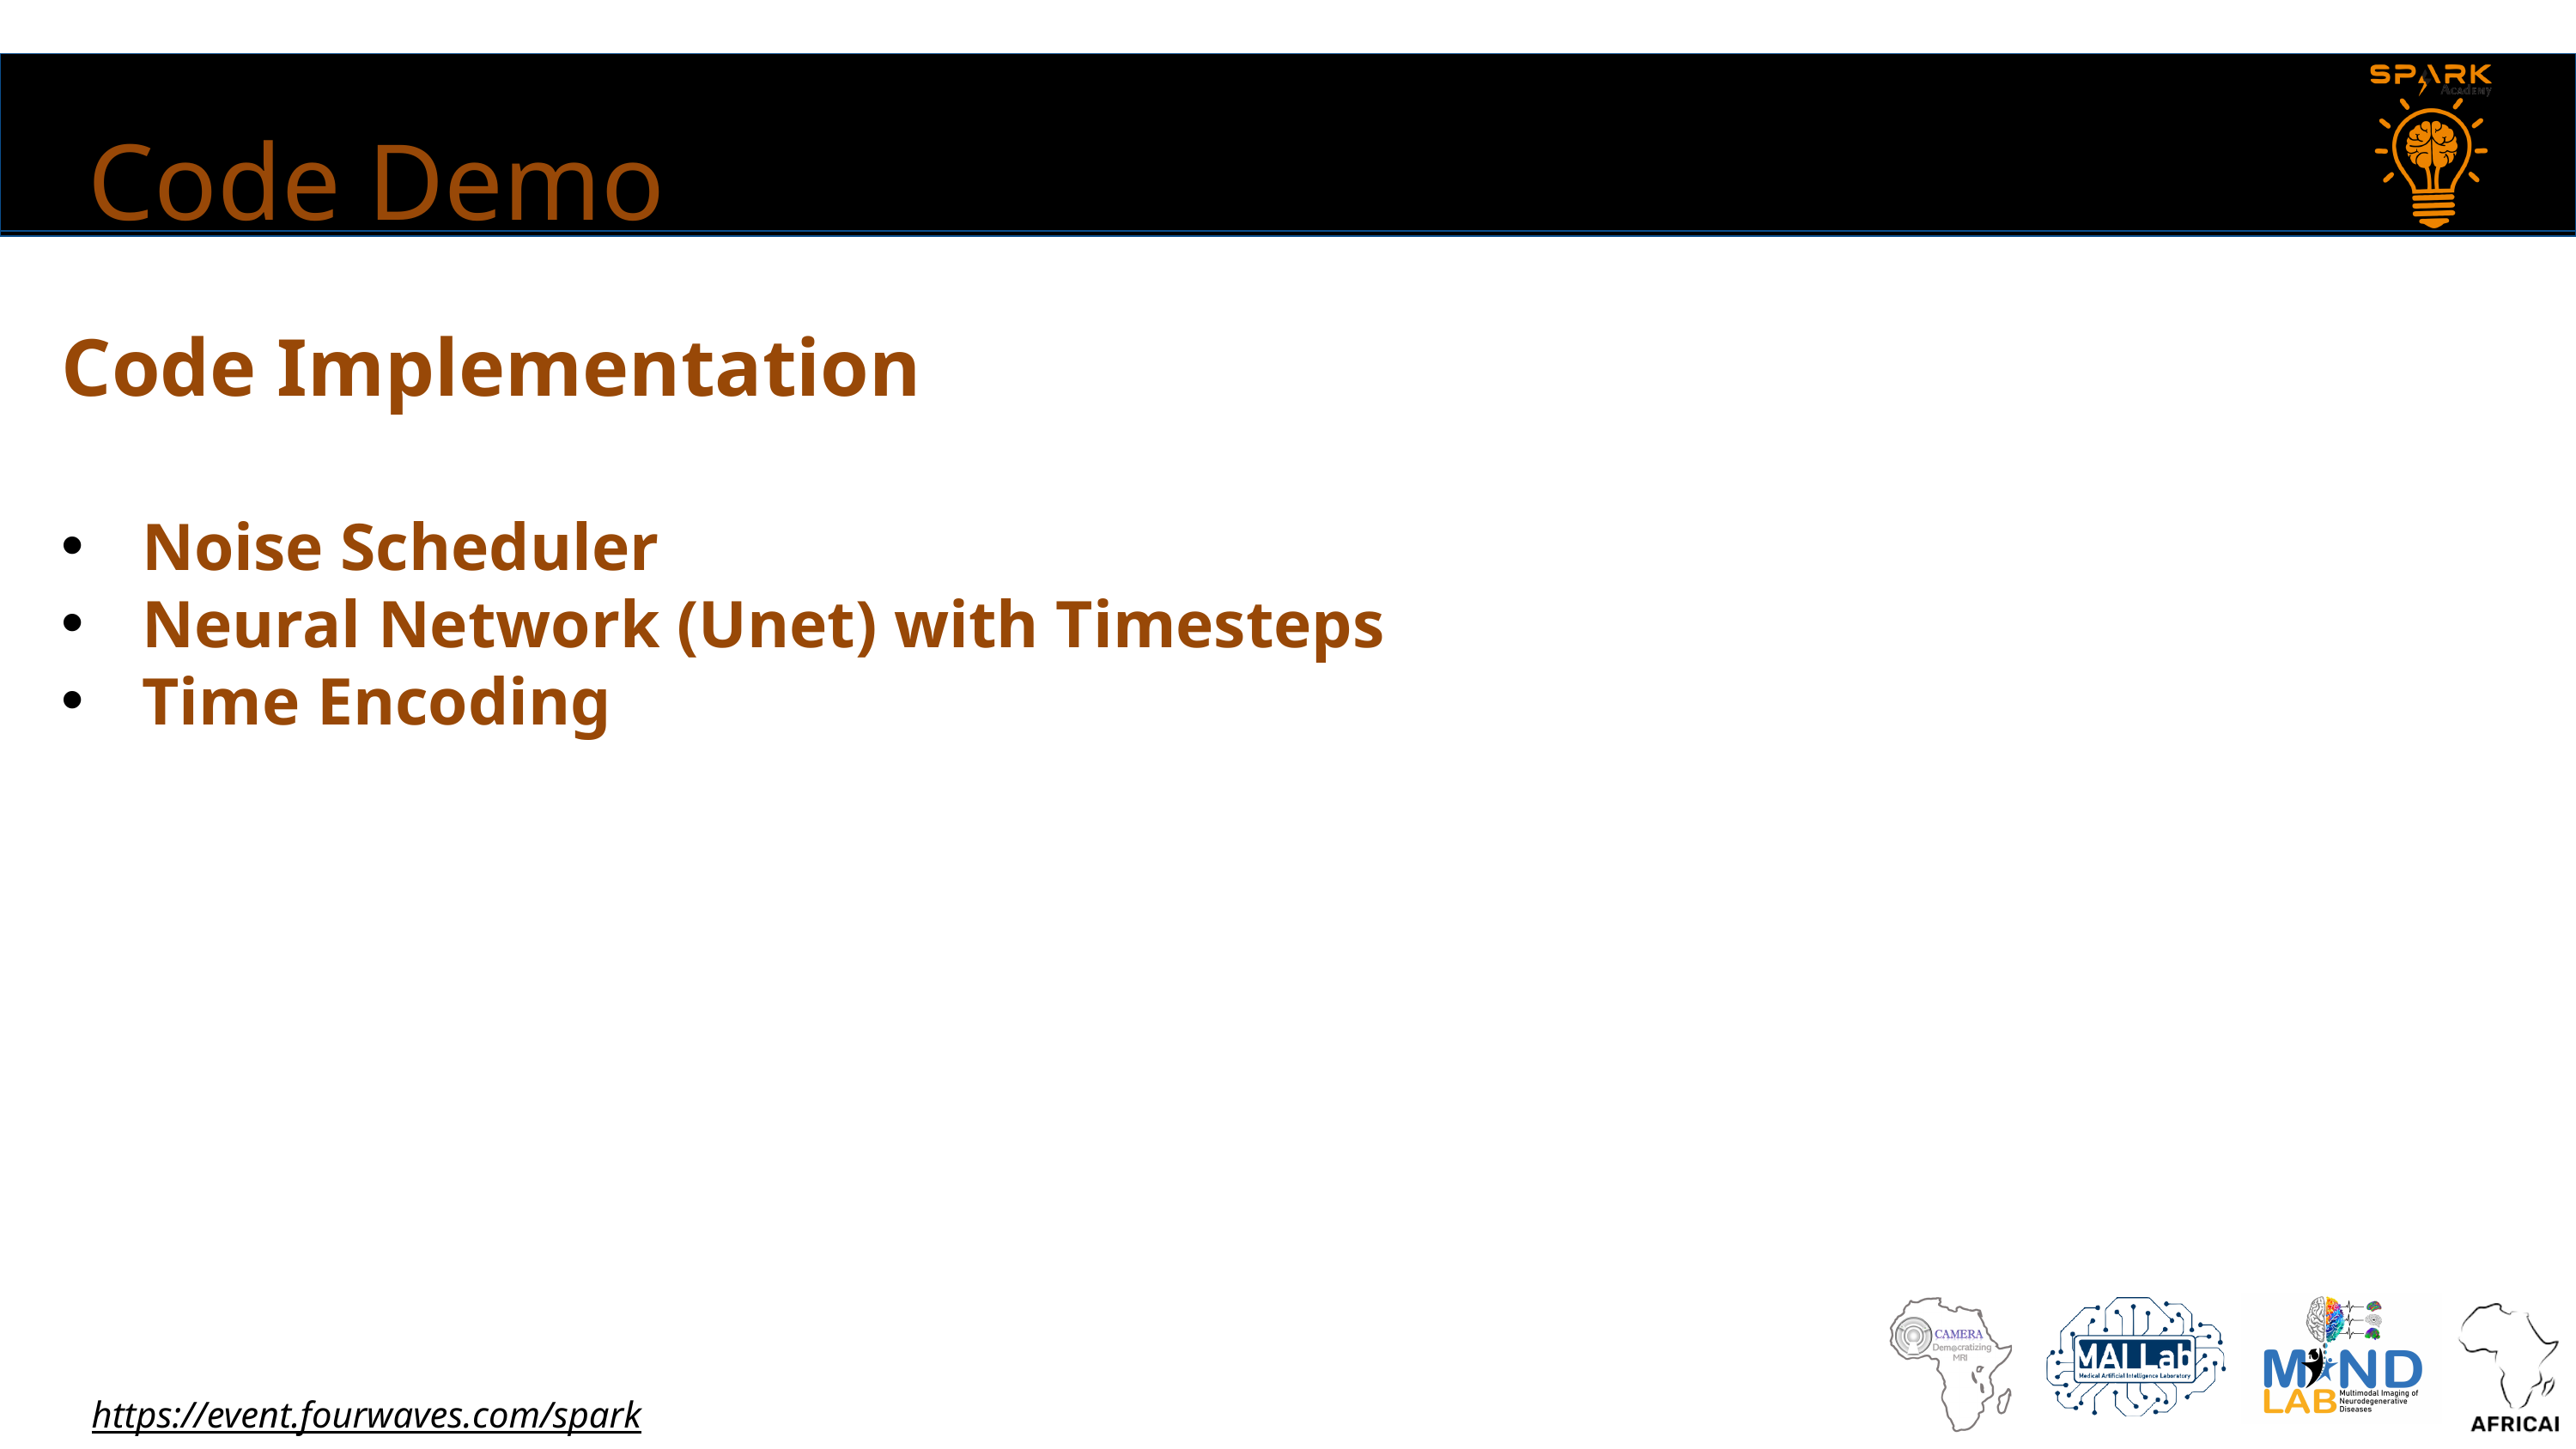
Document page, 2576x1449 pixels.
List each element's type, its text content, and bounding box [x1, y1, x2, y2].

text_box Code Implementation Noise Scheduler Neural Network (Unet) with Timesteps Time Encoding [48, 311, 1584, 1028]
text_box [1888, 1292, 2568, 1433]
text_box https://event.fourwaves.com/spark [48, 1349, 685, 1442]
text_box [0, 53, 2576, 237]
